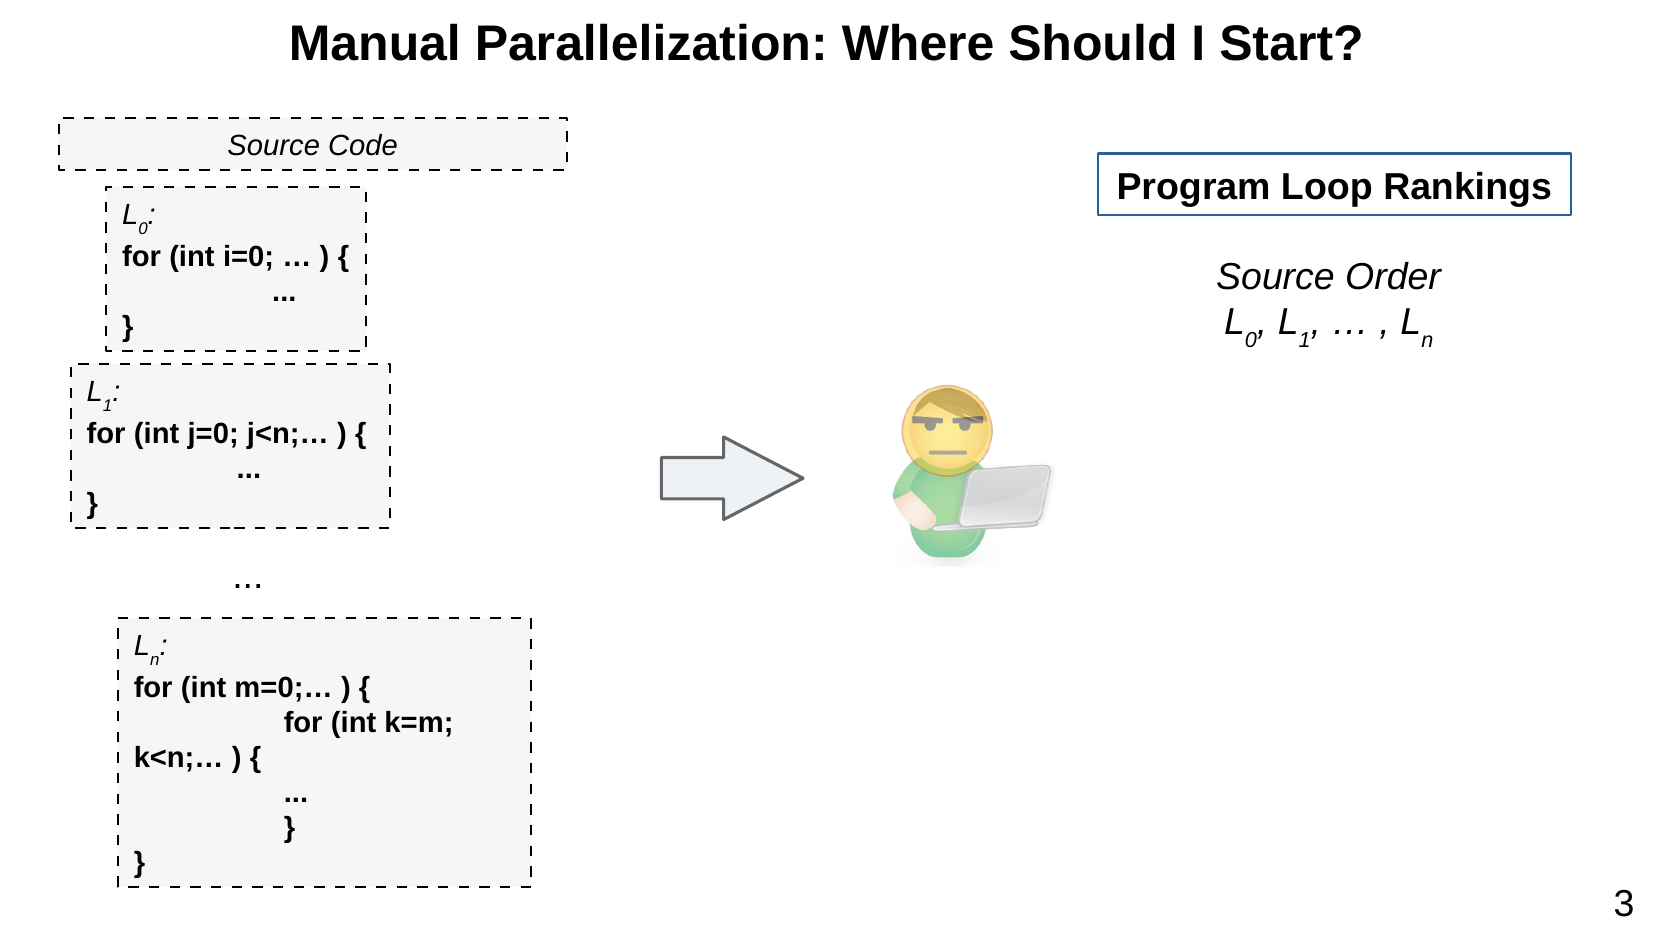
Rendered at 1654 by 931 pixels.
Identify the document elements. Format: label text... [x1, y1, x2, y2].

text_box Manual Parallelization: Where Should I Start? [0, 2, 1654, 78]
text_box Ln: for (int m=0;… ) { for (int k=m; k<n;… ) { ... } } [118, 618, 532, 887]
text_box L1: for (int j=0; j<n;… ) { ... } [70, 364, 390, 528]
text_box Source Code [58, 118, 567, 170]
text_box 3 [1594, 871, 1654, 931]
text_box Source Order L0, L1, … , Ln [1181, 244, 1477, 359]
text_box Program Loop Rankings [1098, 153, 1571, 216]
text_box ... [118, 544, 378, 604]
picture [885, 377, 1060, 568]
text_box L0: for (int i=0; … ) { ... } [106, 186, 367, 351]
text_box [661, 436, 804, 520]
